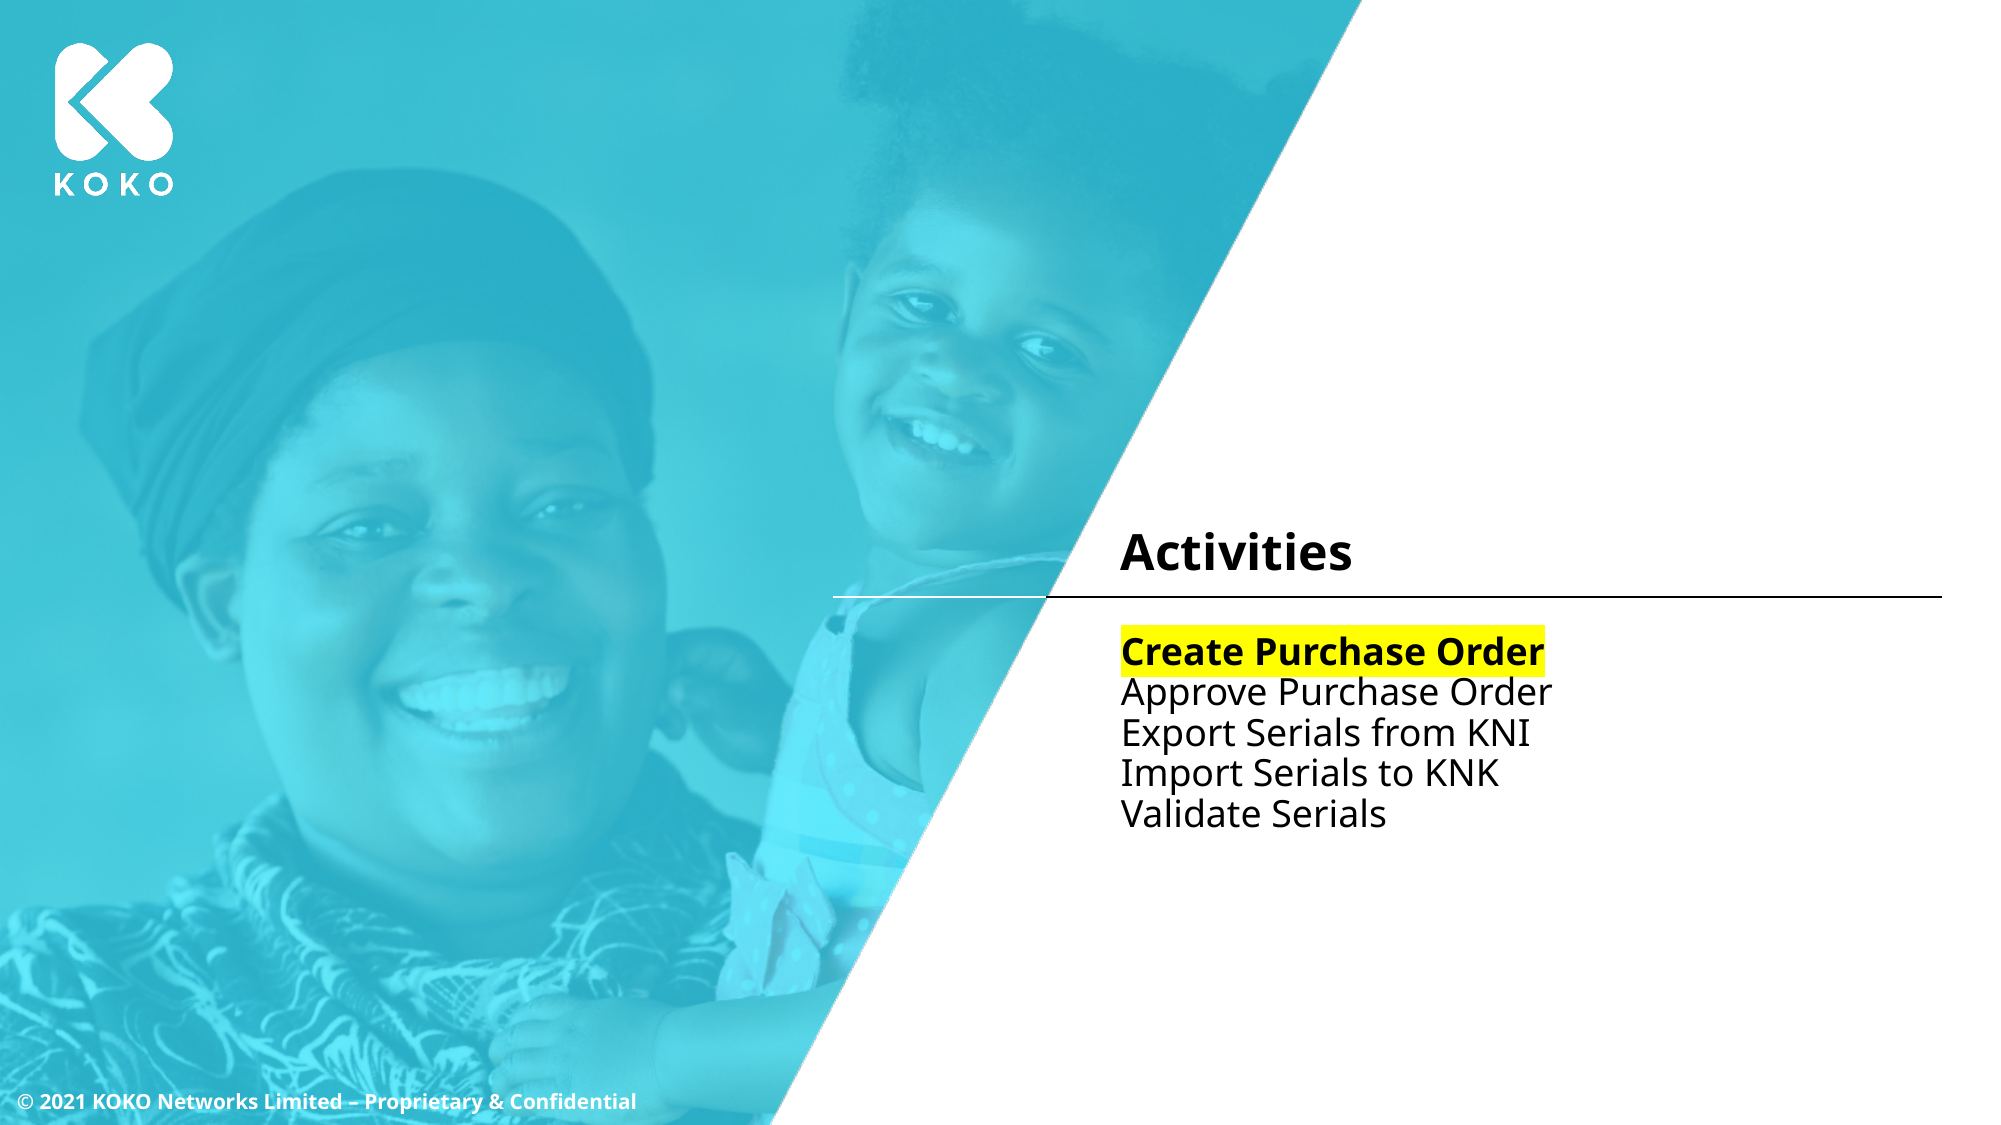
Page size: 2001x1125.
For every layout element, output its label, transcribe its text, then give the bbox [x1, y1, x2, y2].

picture [0, 0, 2000, 1125]
title Activities [1105, 492, 1942, 616]
subtitle Create Purchase Order Approve Purchase Order Export Serials from KNI Import Serials to KNK Validate Serials [1105, 625, 1942, 884]
